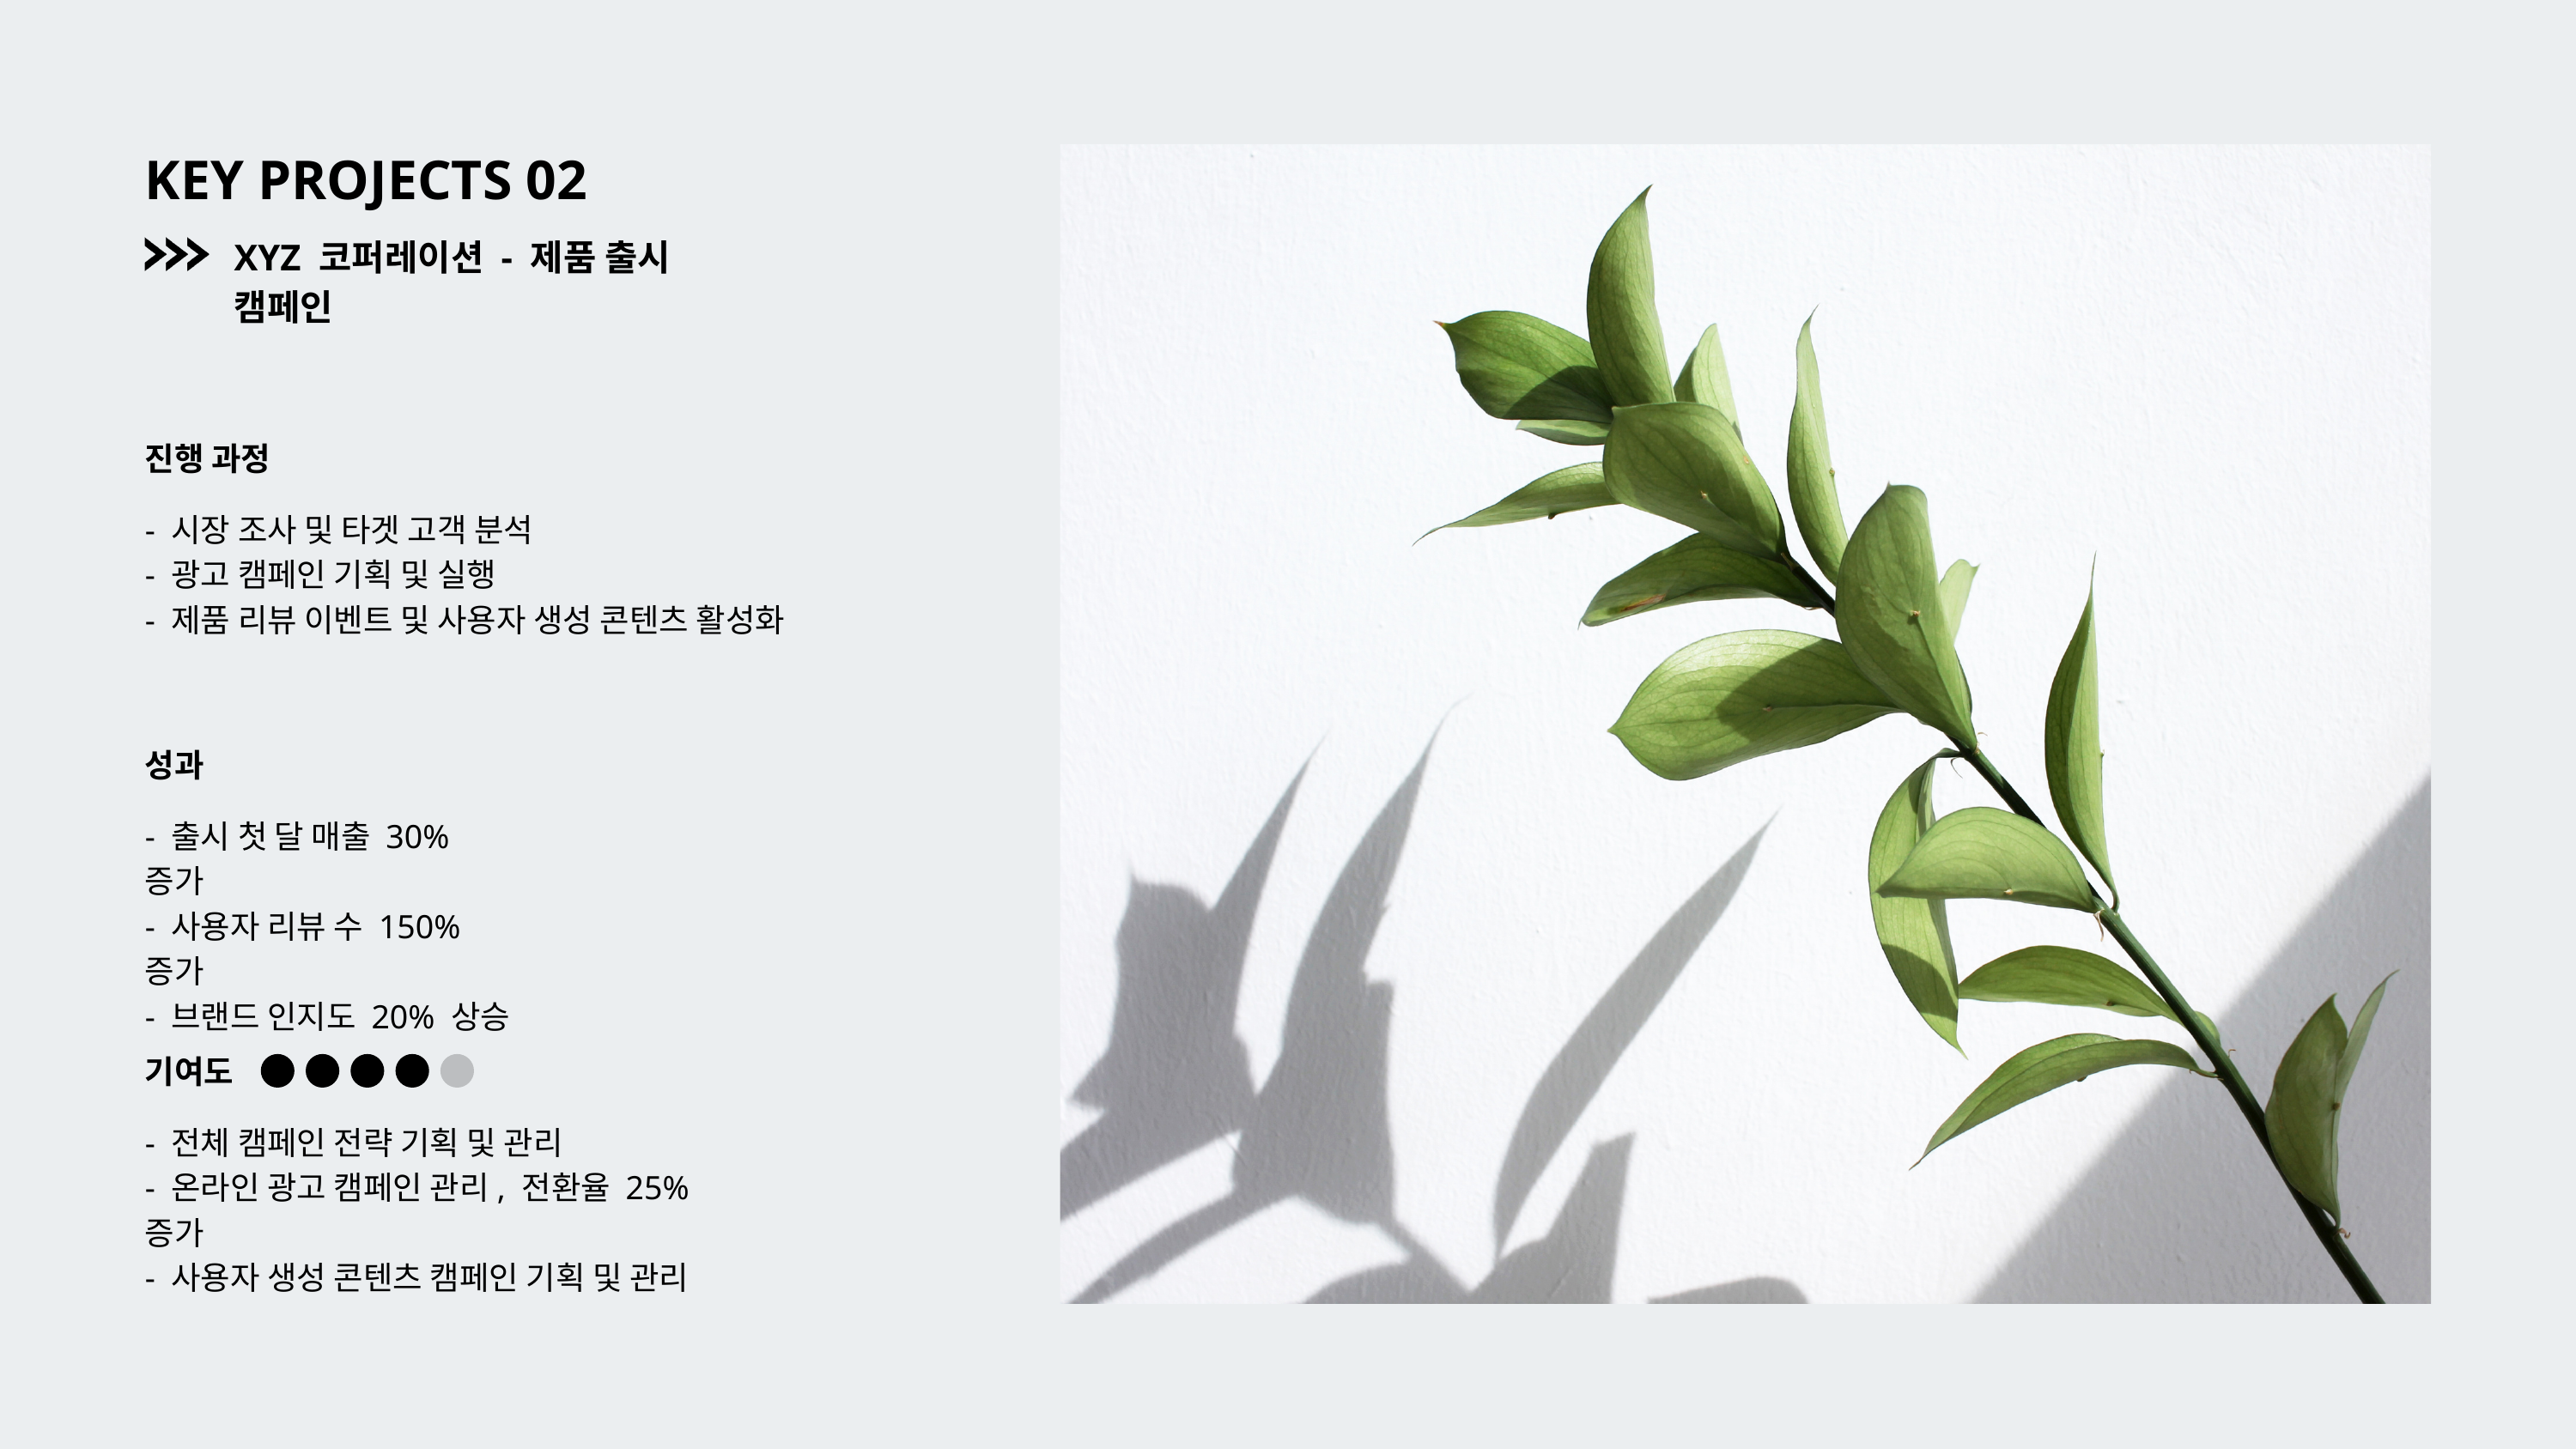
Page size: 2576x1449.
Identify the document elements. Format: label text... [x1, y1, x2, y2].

text_box [144, 237, 210, 272]
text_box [395, 1053, 429, 1088]
text_box - 시장 조사 및 타겟 고객 분석 - 광고 캠페인 기획 및 실행 - 제품 리뷰 이벤트 및 사용자 생성 콘텐츠 활성화 [144, 503, 792, 639]
text_box - 출시 첫 달 매출 30% 증가 - 사용자 리뷰 수 150% 증가 - 브랜드 인지도 20% 상승 [144, 809, 521, 1035]
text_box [1060, 144, 2432, 1304]
text_box 성과 [144, 738, 204, 784]
text_box XYZ 코퍼레이션 - 제품 출시 캠페인 [234, 227, 758, 328]
text_box 기여도 [144, 1045, 234, 1136]
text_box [440, 1053, 475, 1088]
text_box - 전체 캠페인 전략 기획 및 관리 - 온라인 광고 캠페인 관리, 전환율 25% 증가 - 사용자 생성 콘텐츠 캠페인 기획 및 관리 [144, 1116, 738, 1297]
text_box 진행 과정 [144, 432, 273, 477]
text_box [305, 1053, 340, 1088]
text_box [260, 1053, 295, 1088]
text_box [350, 1053, 385, 1088]
text_box KEY PROJECTS 02 [144, 135, 636, 211]
